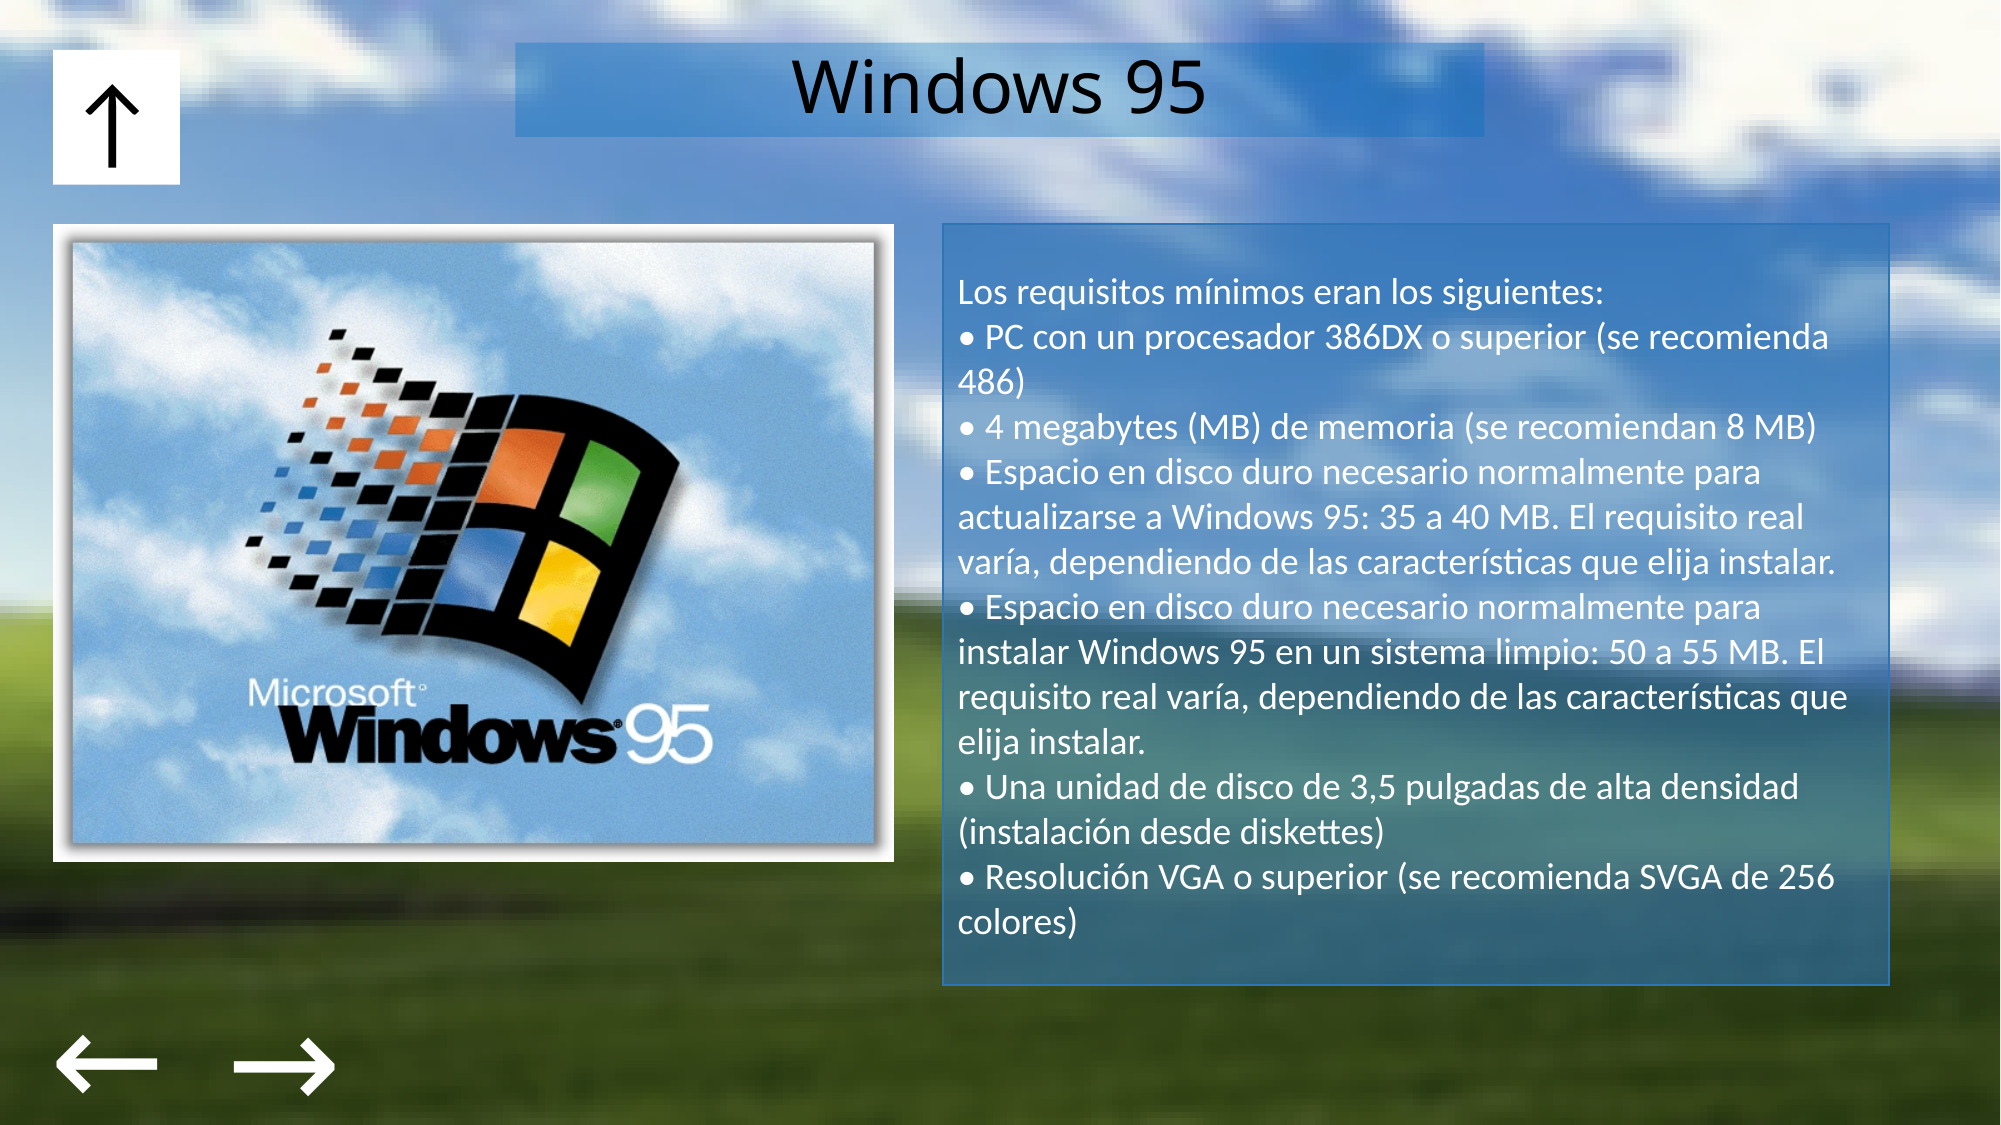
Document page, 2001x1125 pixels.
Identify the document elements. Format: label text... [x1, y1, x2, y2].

picture [0, 0, 2001, 1125]
text_box Los requisitos mínimos eran los siguientes: • PC con un procesador 386DX o superior (se recomienda 486) • 4 megabytes (MB) de memoria (se recomiendan 8 MB) • Espacio en disco duro necesario normalmente para actualizarse a Windows 95: 35 a 40 MB. El requisito real varía, dependiendo de las características que elija instalar. • Espacio en disco duro necesario normalmente para instalar Windows 95 en un sistema limpio: 50 a 55 MB. El requisito real varía, dependiendo de las características que elija instalar. • Una unidad de disco de 3,5 pulgadas de alta densidad (instalación desde diskettes) • Resolución VGA o superior (se recomienda SVGA de 256 colores) [942, 223, 1890, 986]
title Windows 95 [515, 42, 1485, 137]
text_box [52, 49, 181, 187]
text_box → [21, 986, 181, 1125]
text_box → [211, 965, 371, 1125]
